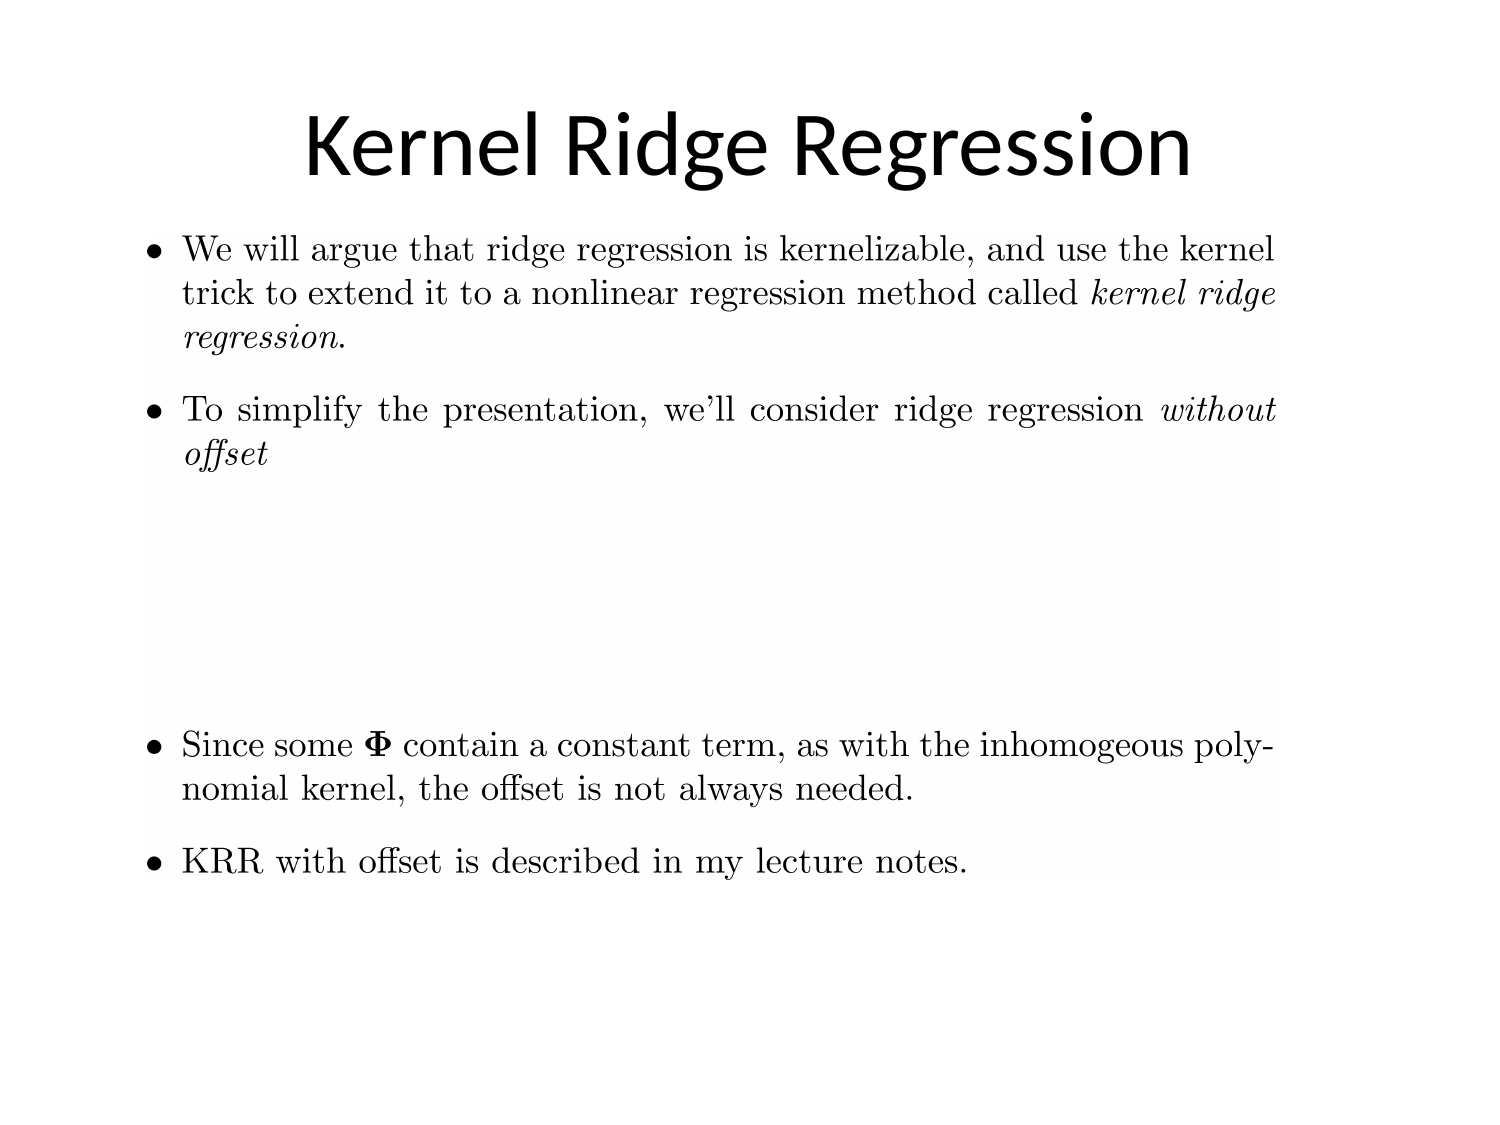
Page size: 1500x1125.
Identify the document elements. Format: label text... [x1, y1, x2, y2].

picture [147, 235, 1277, 880]
title Kernel Ridge Regression [75, 45, 1425, 233]
